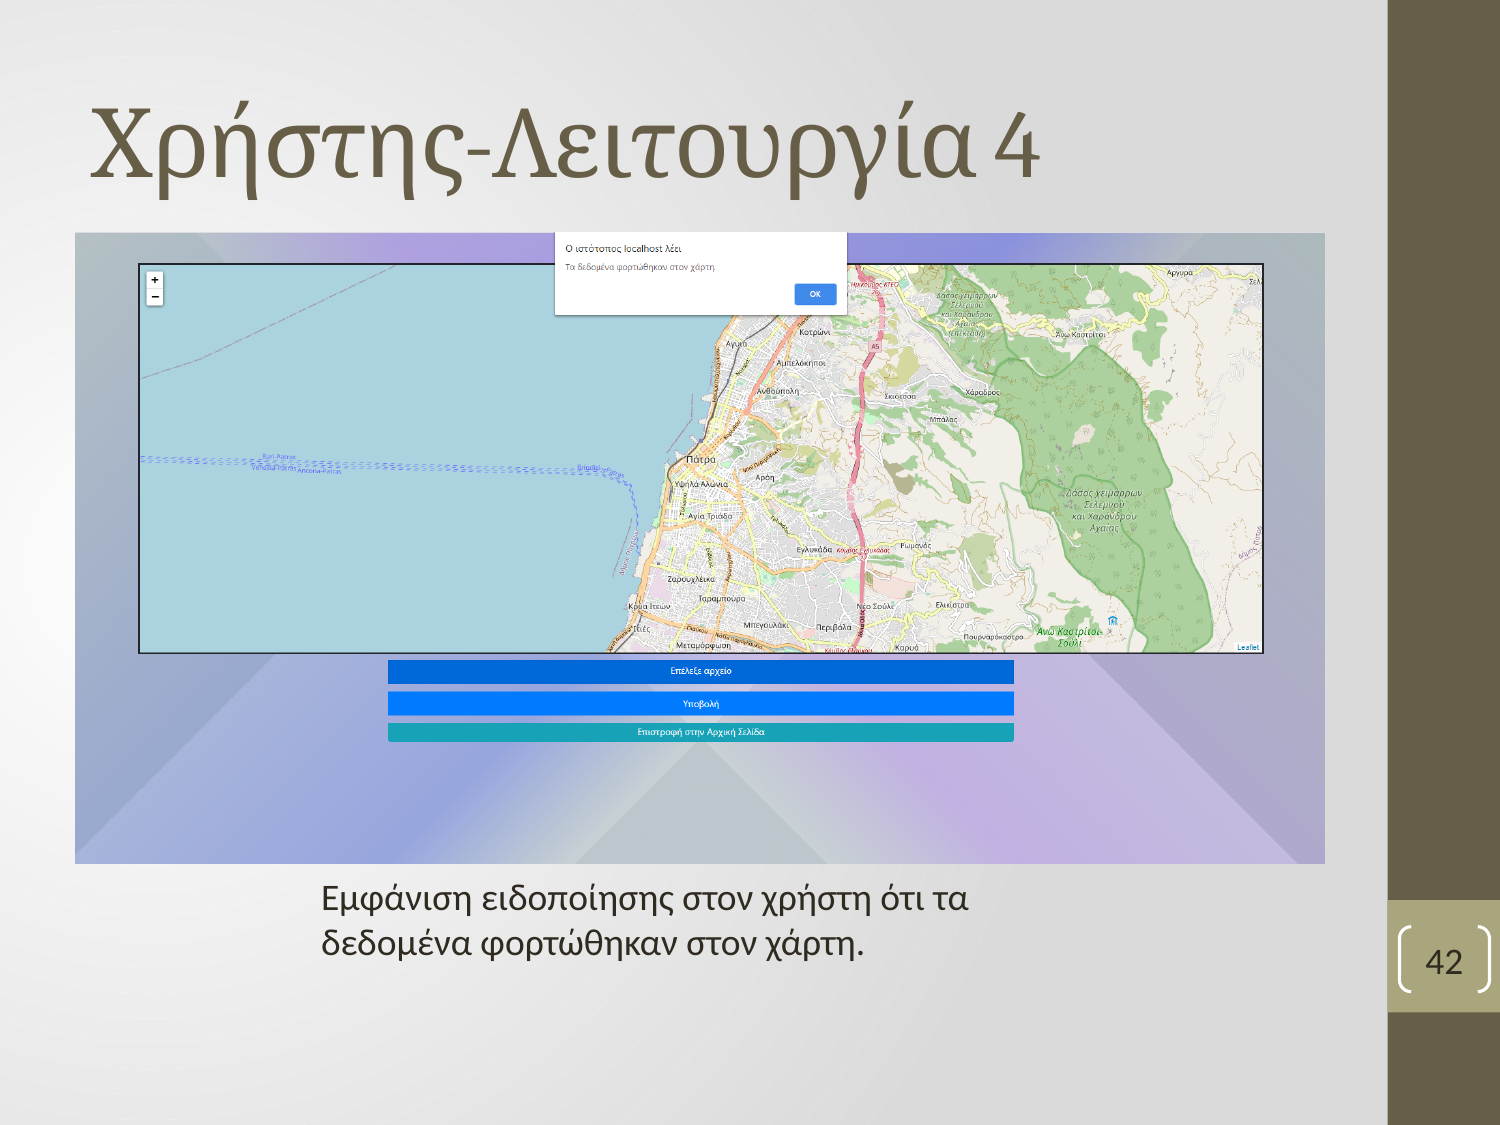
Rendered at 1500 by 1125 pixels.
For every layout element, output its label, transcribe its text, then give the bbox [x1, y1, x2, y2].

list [74, 231, 1326, 865]
title Χρήστης-Λειτουργία 4 [75, 45, 1325, 228]
slide_number 42 [1397, 925, 1492, 994]
text_box Εμφάνιση ειδοποίησης στον χρήστη ότι τα δεδομένα φορτώθηκαν στον χάρτη. [306, 872, 1094, 971]
